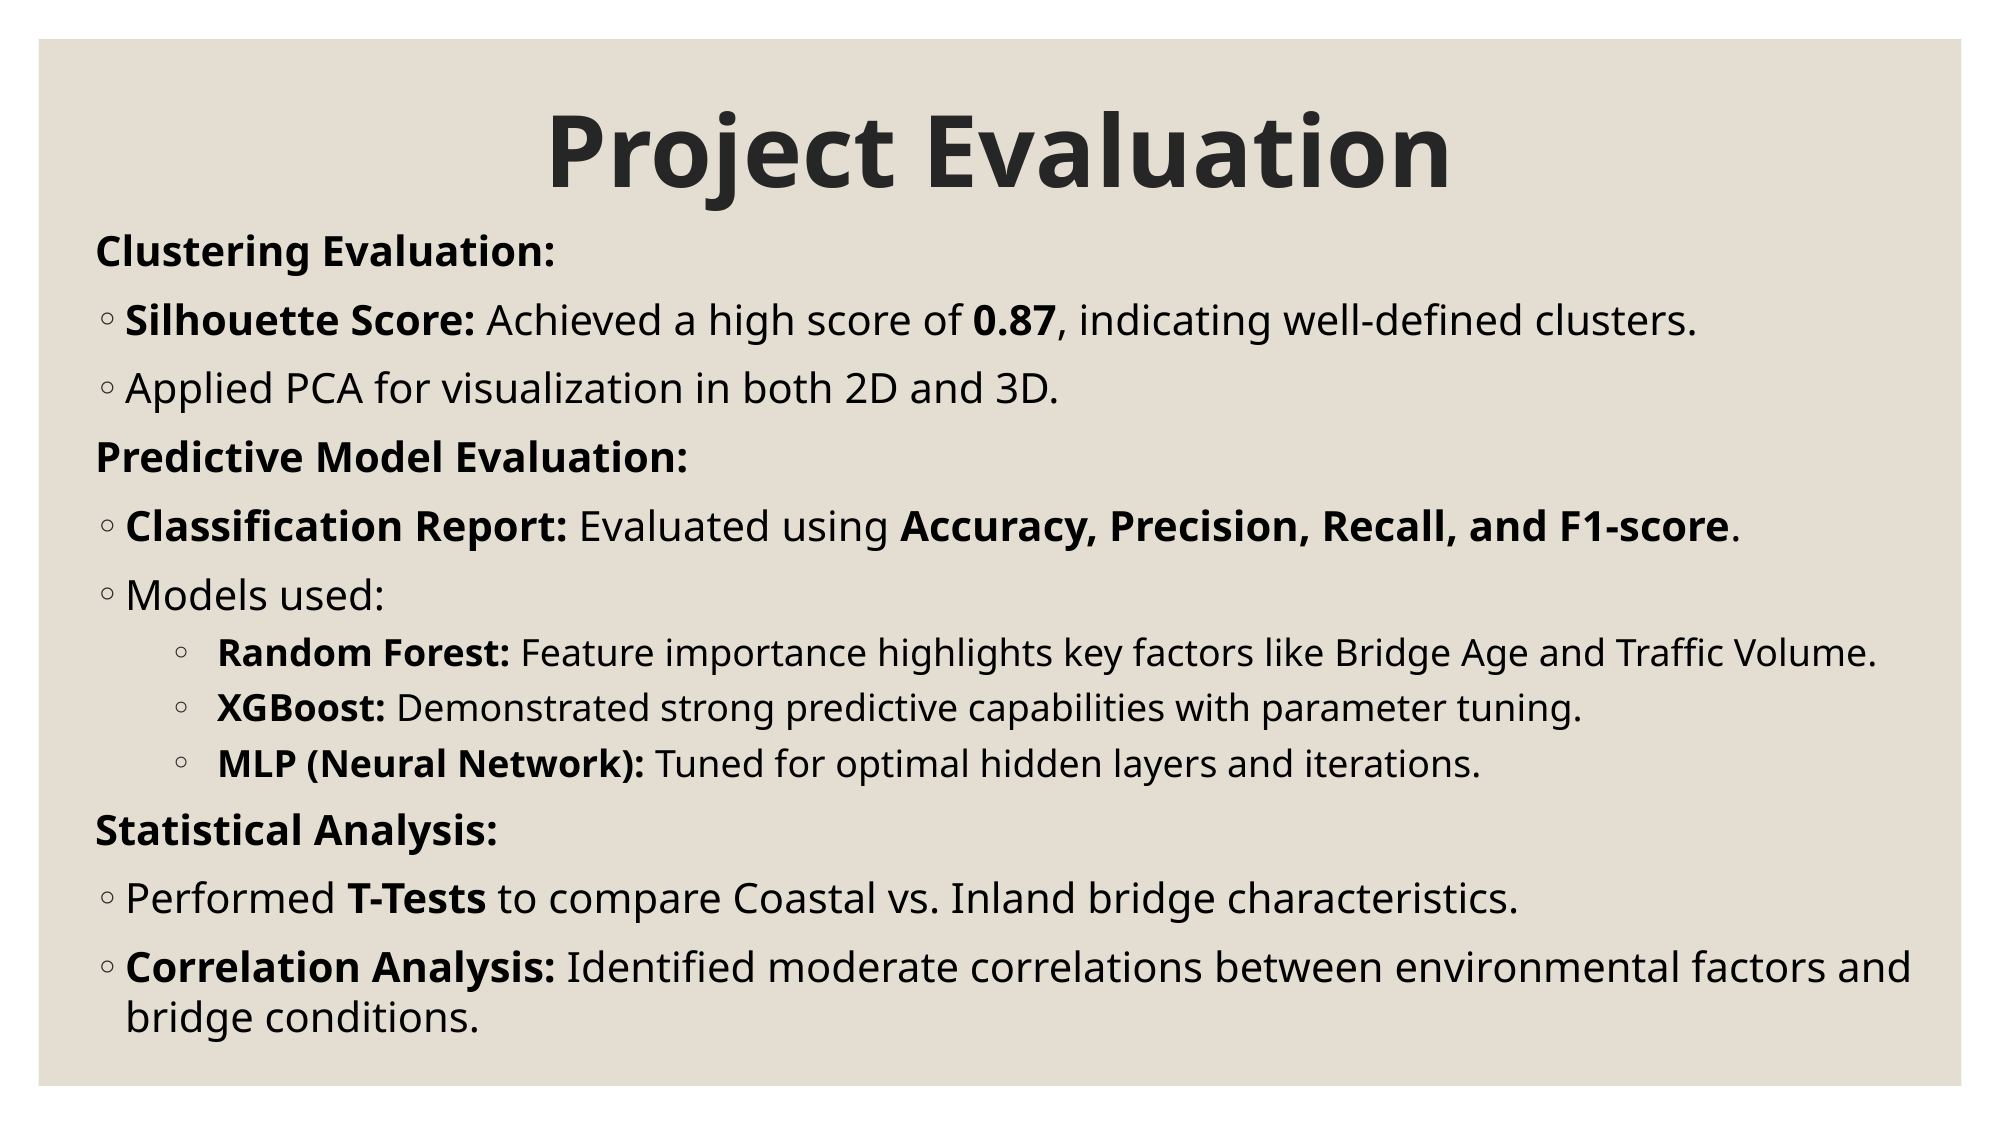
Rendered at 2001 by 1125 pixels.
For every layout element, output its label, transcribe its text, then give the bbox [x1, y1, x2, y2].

title Project Evaluation [174, 42, 1825, 217]
list Clustering Evaluation: Silhouette Score: Achieved a high score of 0.87, indicating well-defined clusters. Applied PCA for visualization in both 2D and 3D. Predictive Model Evaluation: Classification Report: Evaluated using Accuracy, Precision, Recall, and F1-score. Models used: Random Forest: Feature importance highlights key factors like Bridge Age and Traffic Volume. XGBoost: Demonstrated strong predictive capabilities with parameter tuning. MLP (Neural Network): Tuned for optimal hidden layers and iterations. Statistical Analysis: Performed T-Tests to compare Coastal vs. Inland bridge characteristics. Correlation Analysis: Identified moderate correlations between environmental factors and bridge conditions. [80, 217, 1931, 1083]
